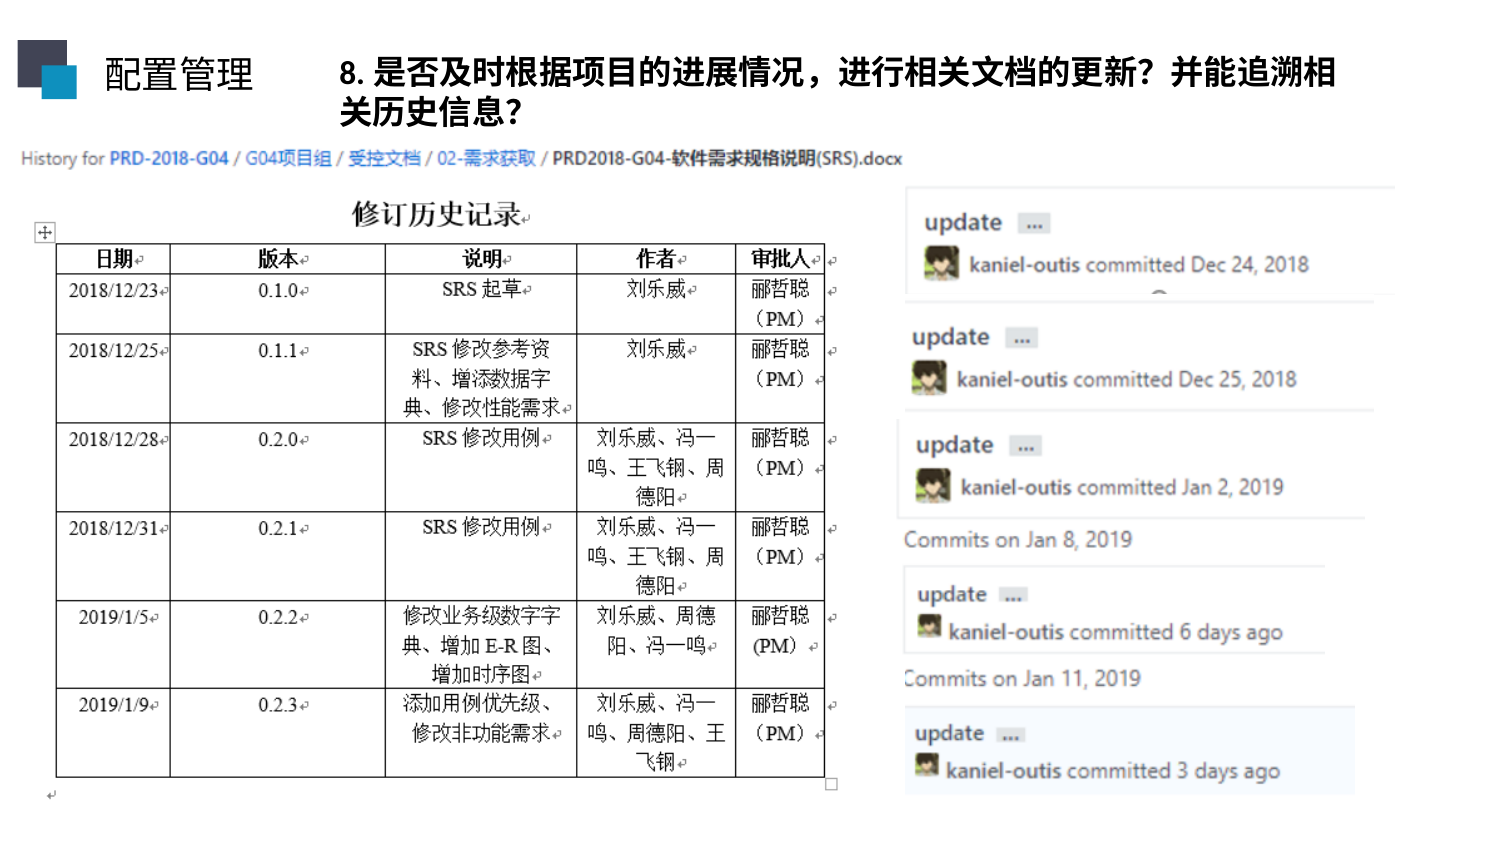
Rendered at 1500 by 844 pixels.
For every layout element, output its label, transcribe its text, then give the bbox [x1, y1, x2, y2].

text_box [17, 39, 77, 100]
text_box 8.是否及时根据项目的进展情况，进行相关文档的更新？并能追溯相关历史信息？ [324, 43, 1365, 139]
picture [16, 135, 1395, 418]
picture [16, 192, 874, 814]
text_box 配置管理 [89, 43, 270, 104]
picture [893, 419, 1365, 814]
